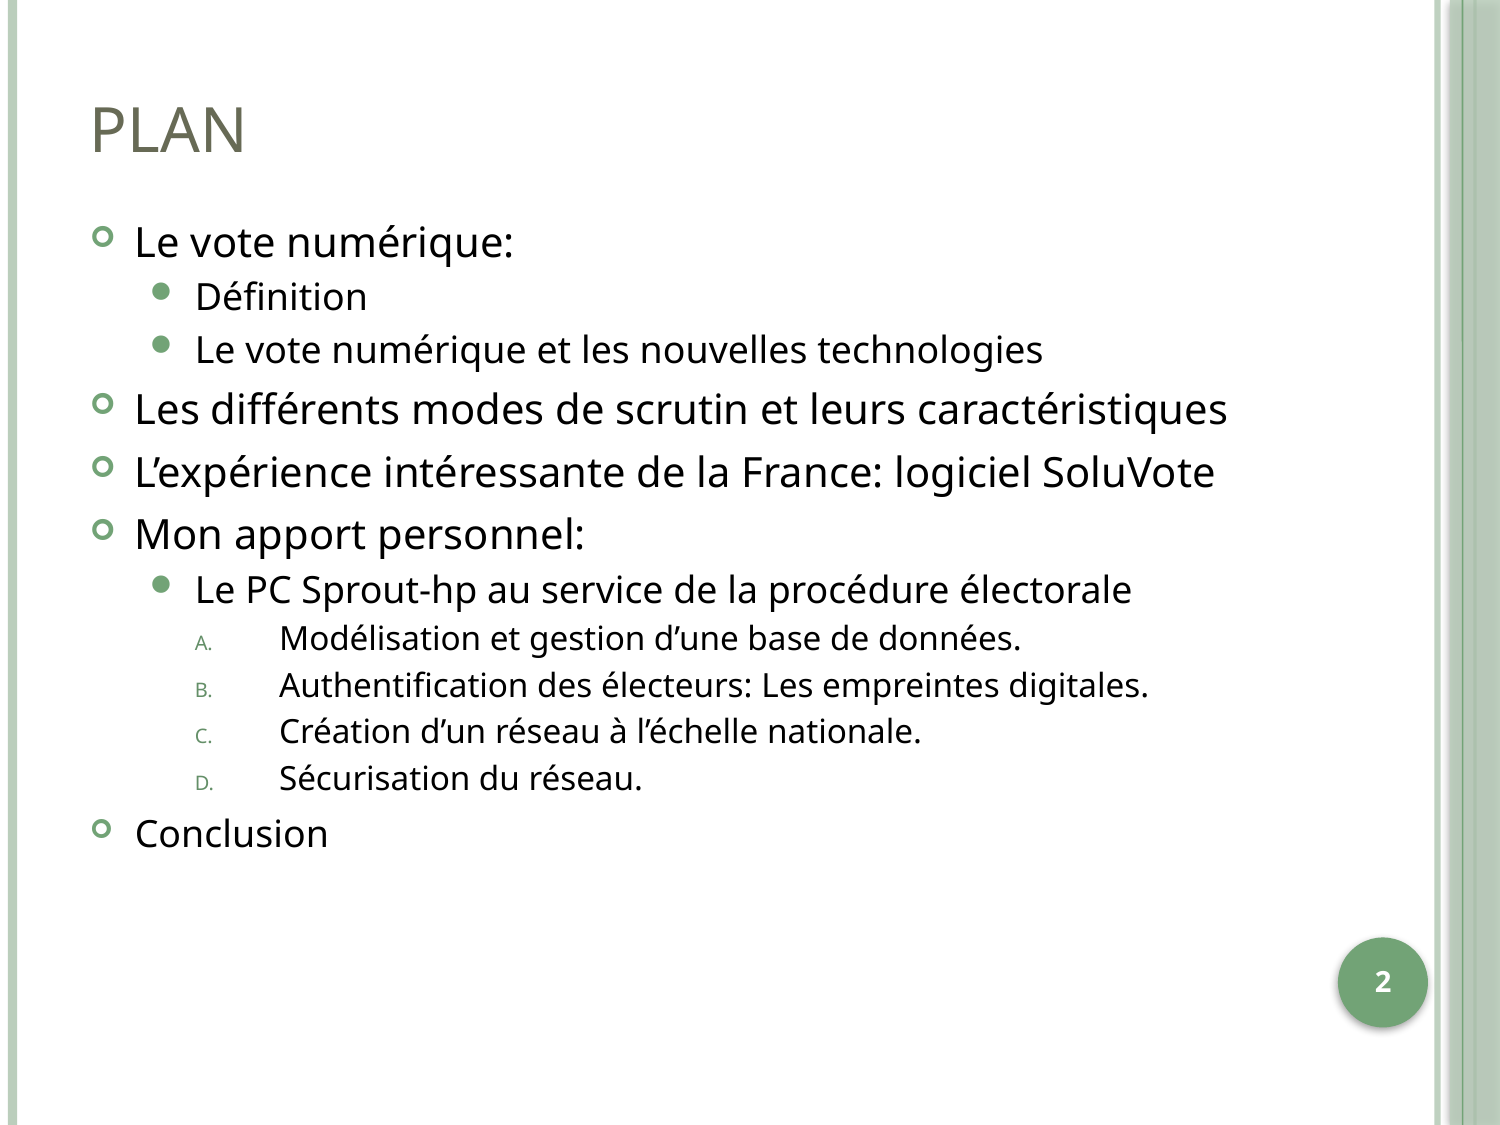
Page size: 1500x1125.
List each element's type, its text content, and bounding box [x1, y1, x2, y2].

title Plan [75, 45, 1300, 173]
slide_number 2 [1333, 940, 1434, 1027]
list Le vote numérique: Définition Le vote numérique et les nouvelles technologies Les différents modes de scrutin et leurs caractéristiques L’expérience intéressante de la France: logiciel SoluVote Mon apport personnel: Le PC Sprout-hp au service de la procédure électorale Modélisation et gestion d’une base de données. Authentification des électeurs: Les empreintes digitales. Création d’un réseau à l’échelle nationale. Sécurisation du réseau. Conclusion [75, 208, 1300, 1008]
